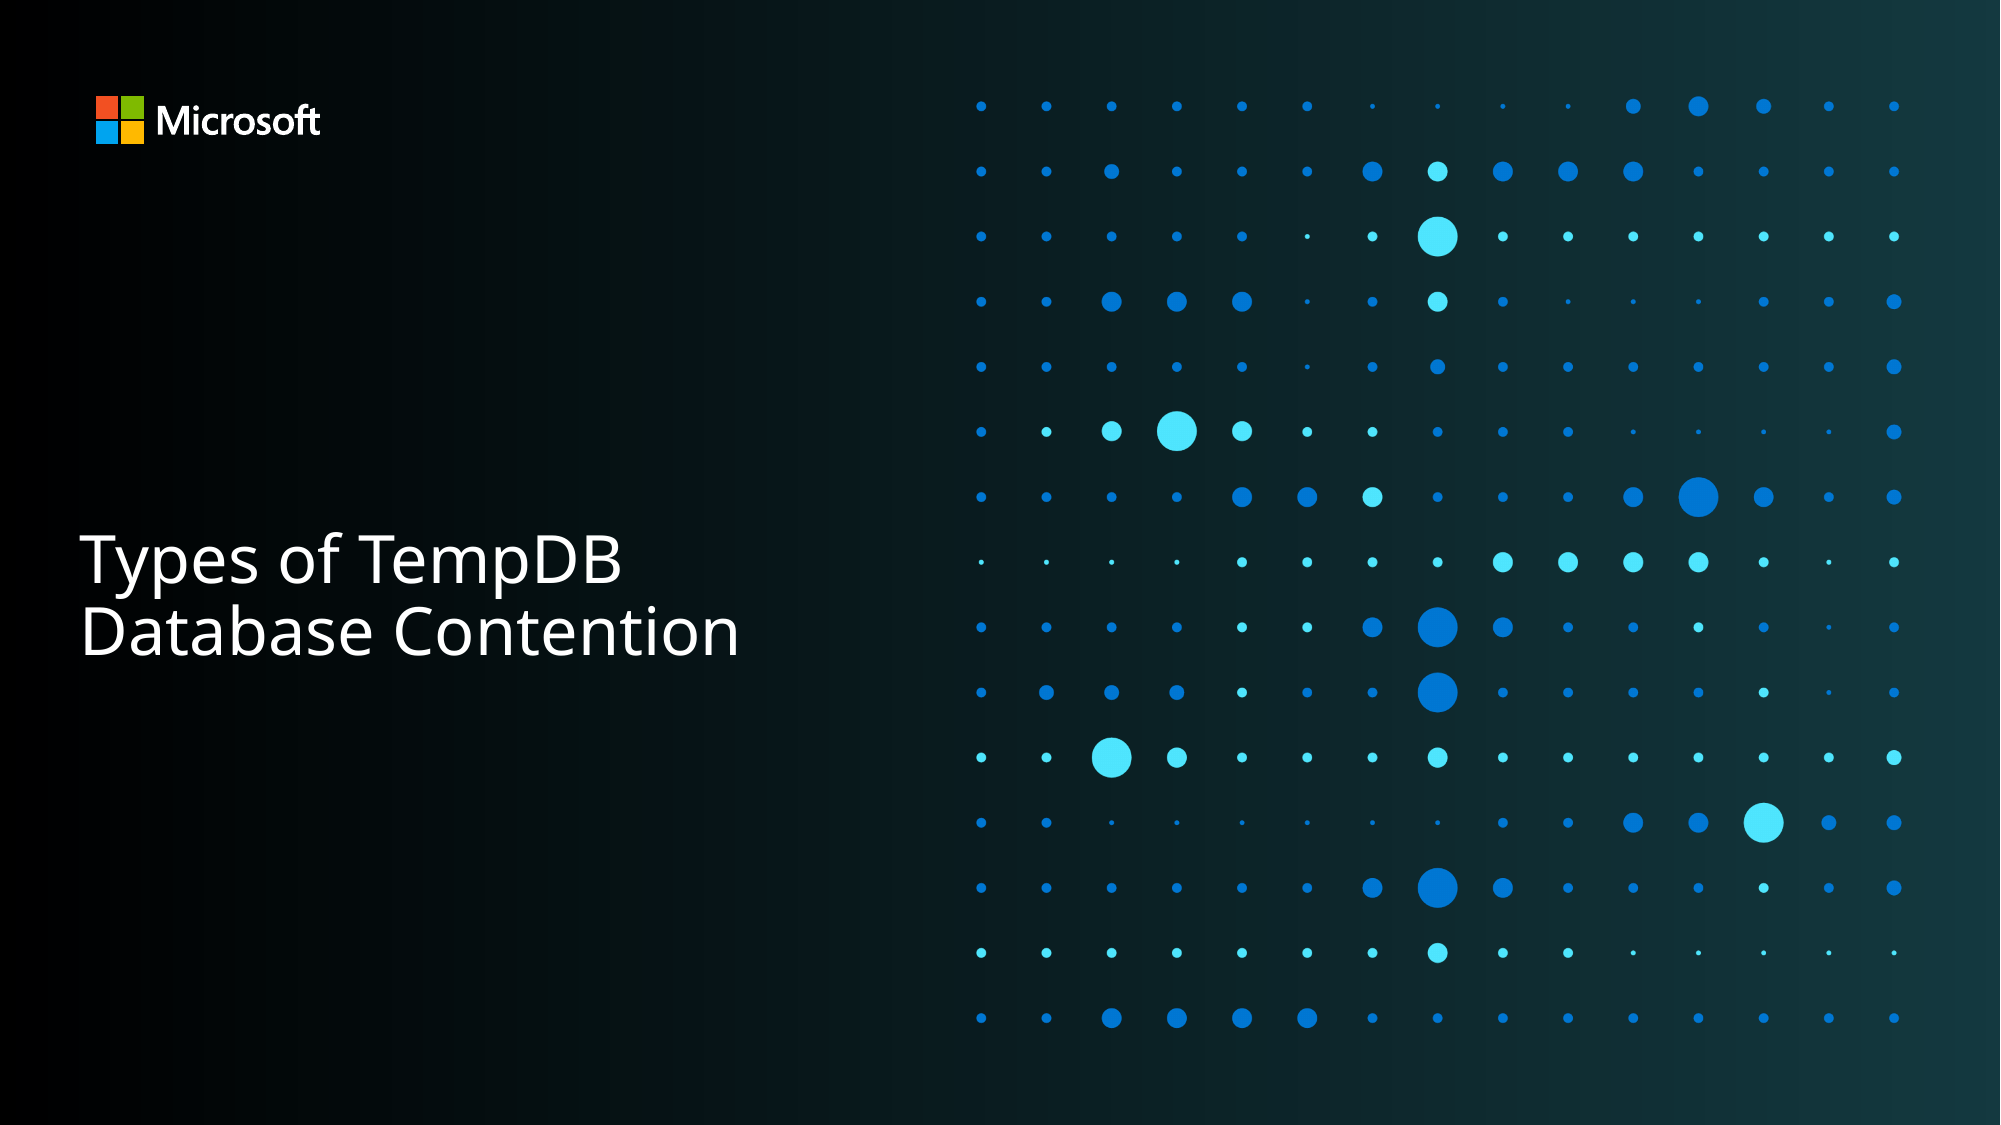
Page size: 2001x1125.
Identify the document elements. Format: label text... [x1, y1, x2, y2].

picture [936, 61, 1939, 1063]
title Types of TempDB Database Contention [79, 532, 933, 751]
